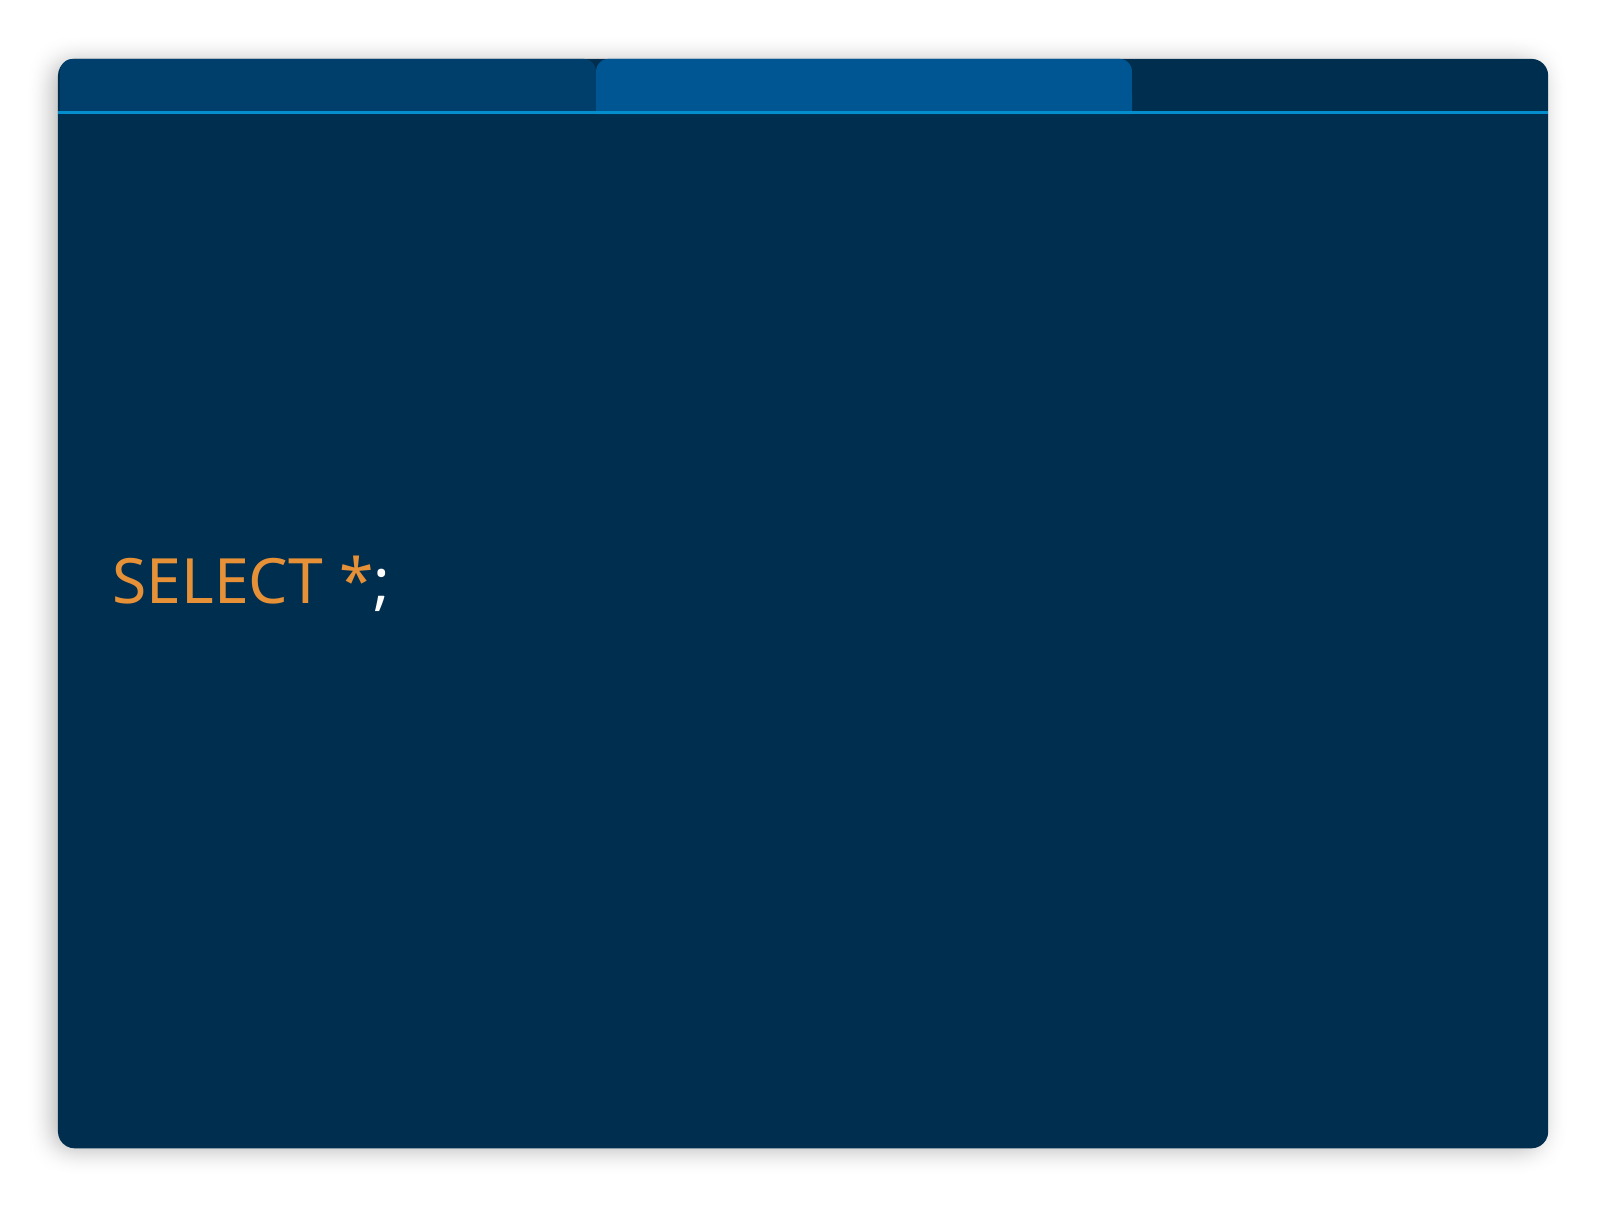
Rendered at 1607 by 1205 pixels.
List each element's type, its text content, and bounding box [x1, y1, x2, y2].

title SELECT *; [112, 137, 1494, 1093]
